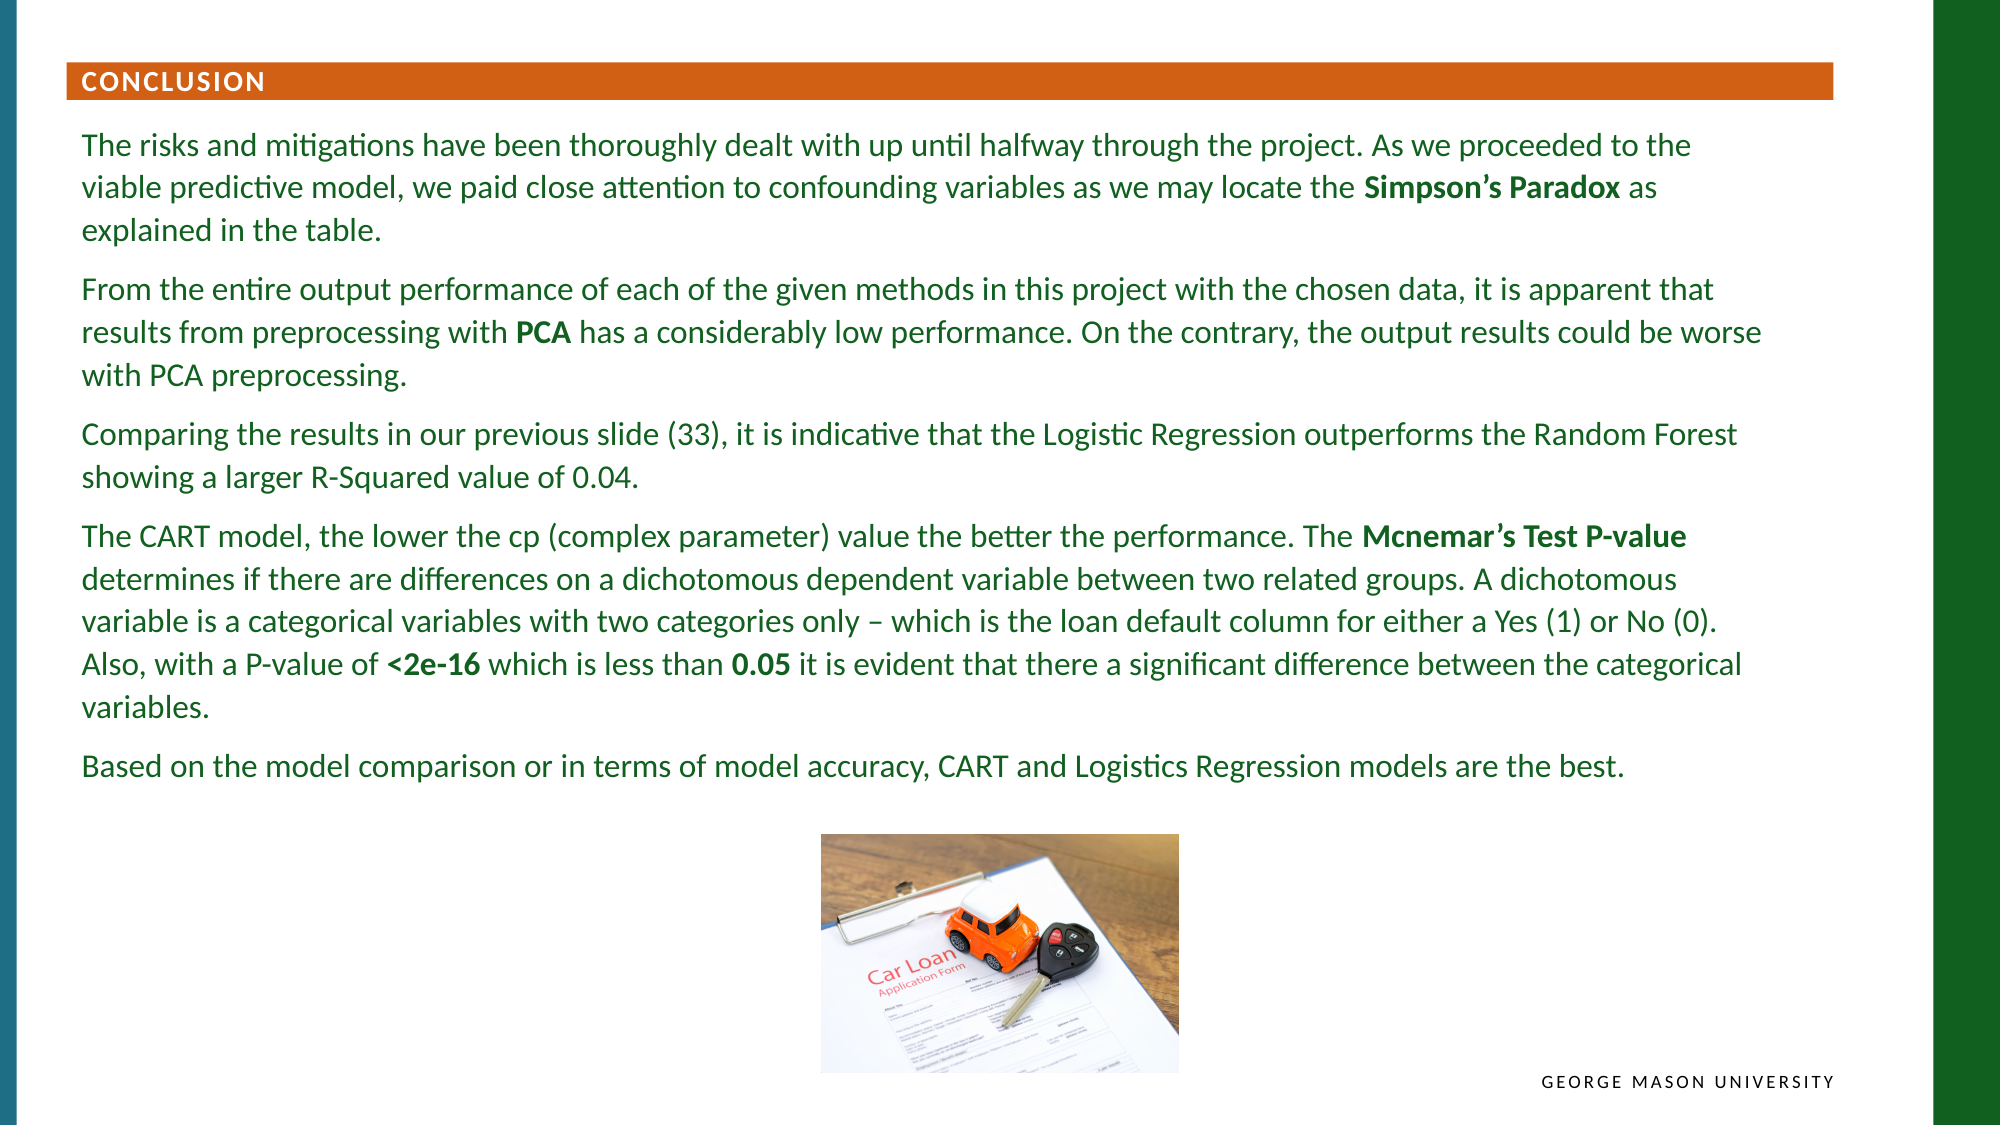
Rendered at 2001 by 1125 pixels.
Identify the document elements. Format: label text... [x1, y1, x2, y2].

list conclusion [66, 62, 1834, 100]
text_box The risks and mitigations have been thoroughly dealt with up until halfway through the project. As we proceeded to the viable predictive model, we paid close attention to confounding variables as we may locate the Simpson’s Paradox as explained in the table. From the entire output performance of each of the given methods in this project with the chosen data, it is apparent that results from preprocessing with PCA has a considerably low performance. On the contrary, the output results could be worse with PCA preprocessing. Comparing the results in our previous slide (33), it is indicative that the Logistic Regression outperforms the Random Forest showing a larger R-Squared value of 0.04. The CART model, the lower the cp (complex parameter) value the better the performance. The Mcnemar’s Test P-value determines if there are differences on a dichotomous dependent variable between two related groups. A dichotomous variable is a categorical variables with two categories only – which is the loan default column for either a Yes (1) or No (0). Also, with a P-value of <2e-16 which is less than 0.05 it is evident that there a significant difference between the categorical variables. Based on the model comparison or in terms of model accuracy, CART and Logistics Regression models are the best. [66, 112, 1792, 860]
picture [821, 834, 1179, 1073]
